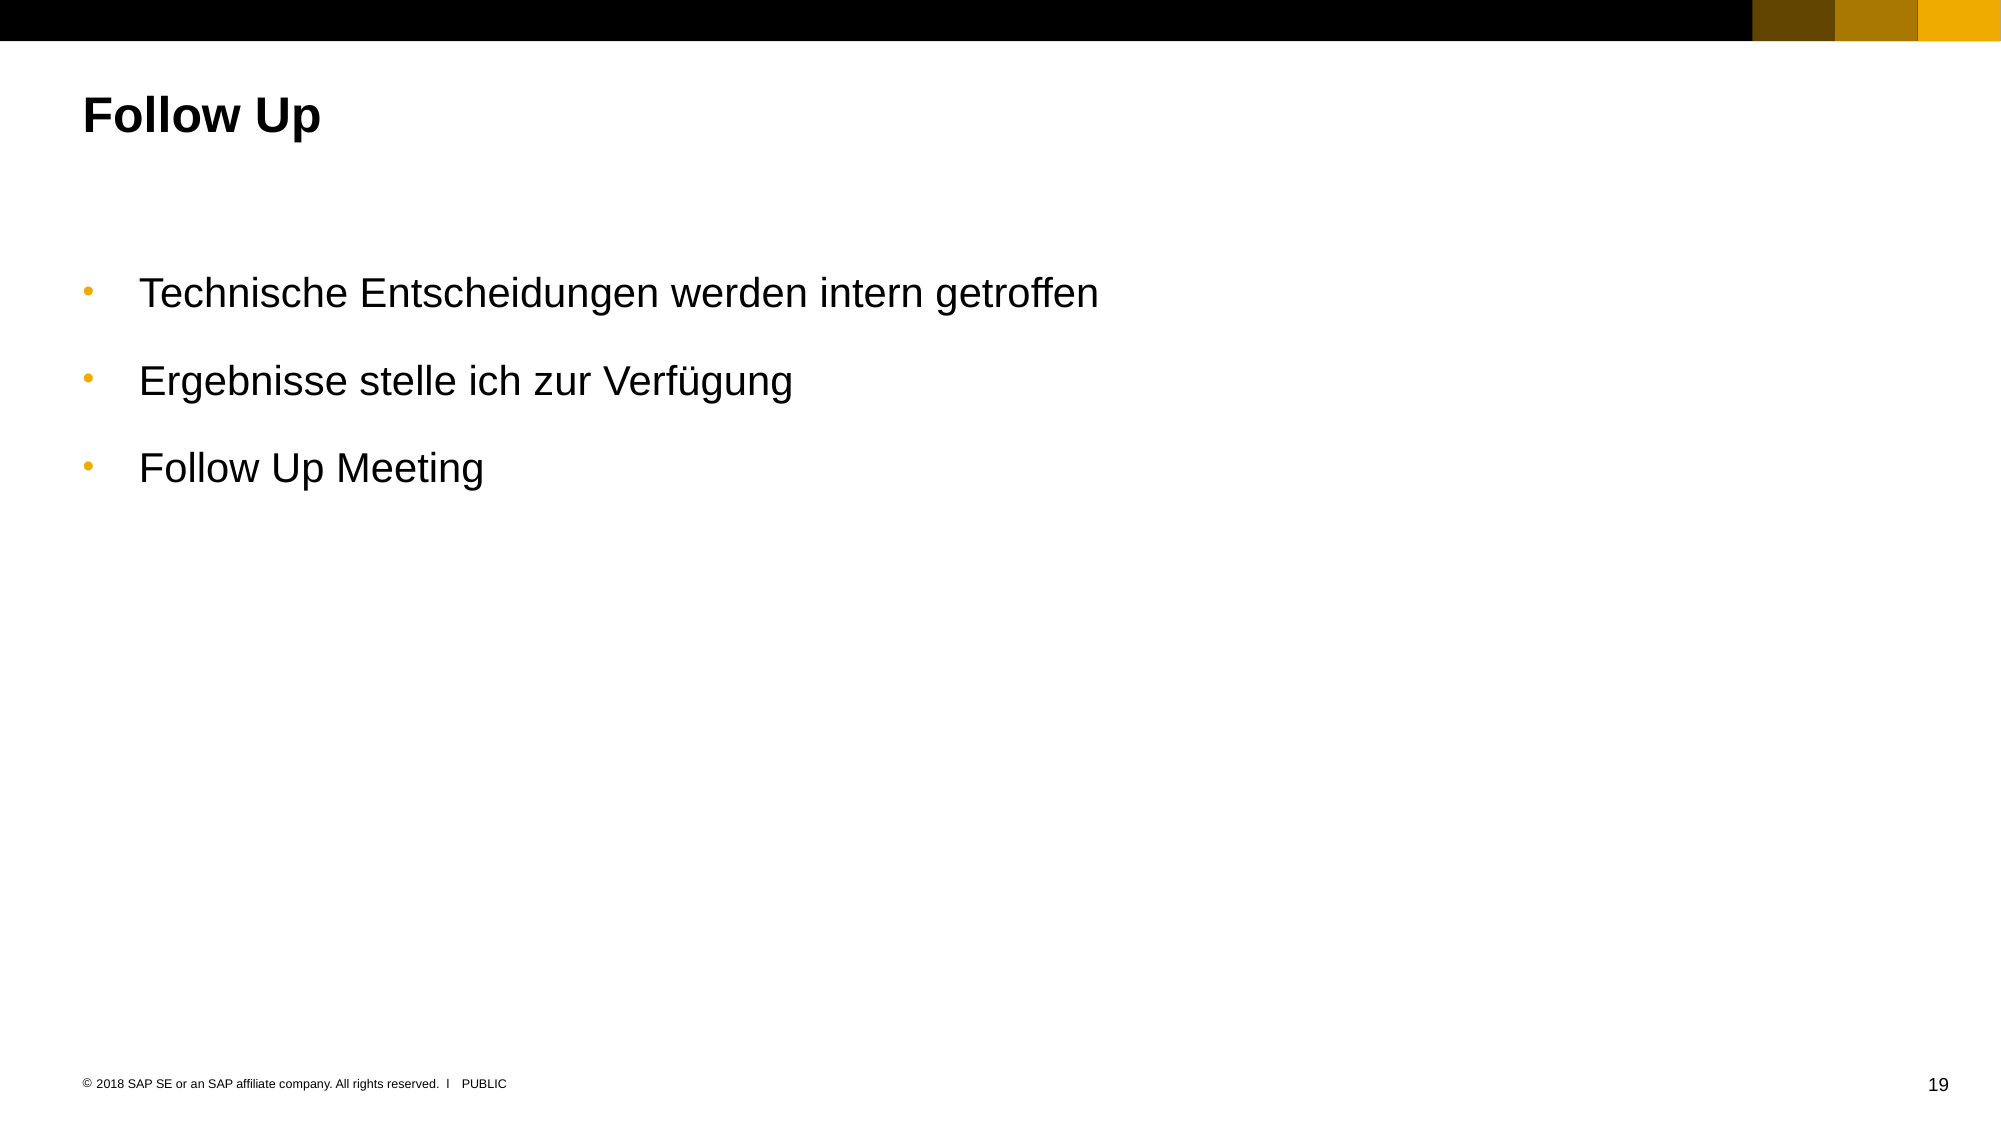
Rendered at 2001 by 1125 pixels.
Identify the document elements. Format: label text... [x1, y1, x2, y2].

title Follow Up [82, 82, 1918, 144]
list Technische Entscheidungen werden intern getroffen Ergebnisse stelle ich zur Verfügung Follow Up Meeting [82, 265, 1918, 1040]
